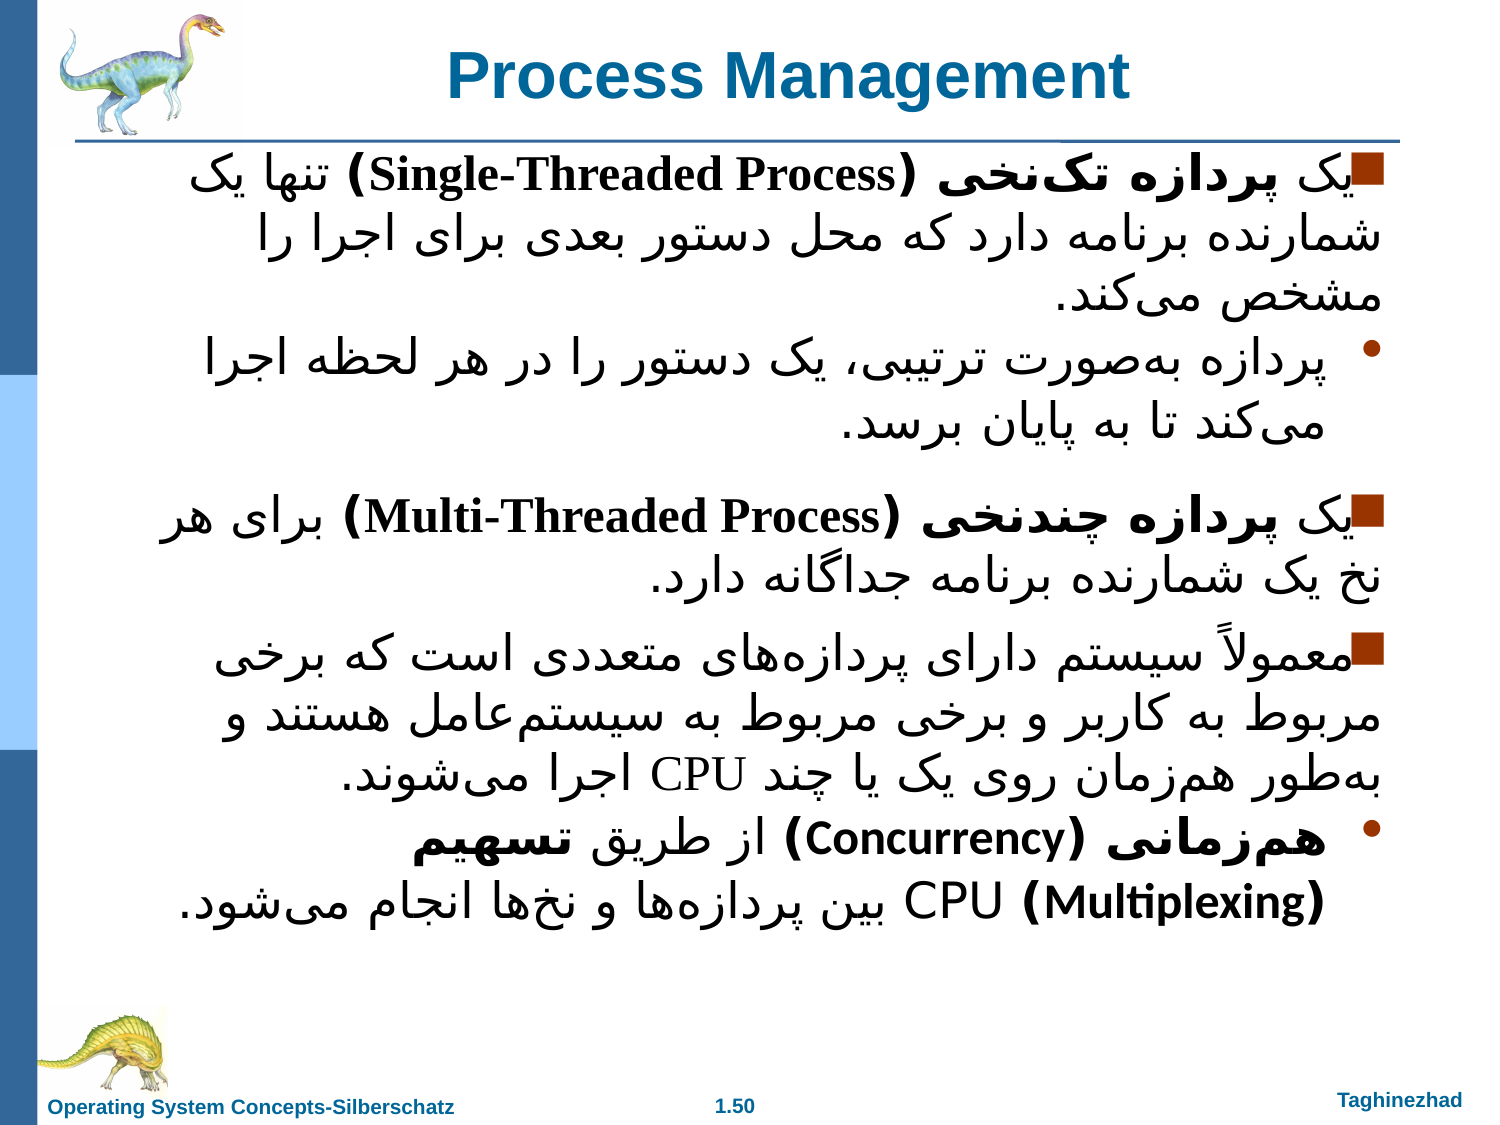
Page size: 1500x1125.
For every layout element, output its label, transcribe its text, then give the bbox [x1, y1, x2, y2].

picture [38, 1006, 168, 1099]
title Process Management [178, 24, 1399, 120]
picture [46, 0, 243, 149]
list یک پردازه تک‌نخی (Single-Threaded Process) تنها یک شمارنده برنامه دارد که محل دستور بعدی برای اجرا را مشخص می‌کند. پردازه به‌صورت ترتیبی، یک دستور را در هر لحظه اجرا می‌کند تا به پایان برسد. یک پردازه چندنخی (Multi-Threaded Process) برای هر نخ یک شمارنده برنامه جداگانه دارد. معمولاً سیستم دارای پردازه‌های متعددی است که برخی مربوط به کاربر و برخی مربوط به سیستم‌عامل هستند و به‌طور هم‌زمان روی یک یا چند CPU اجرا می‌شوند. هم‌زمانی (Concurrency) از طریق تسهیم (Multiplexing) CPU بین پردازه‌ها و نخ‌ها انجام می‌شود. [127, 132, 1399, 971]
